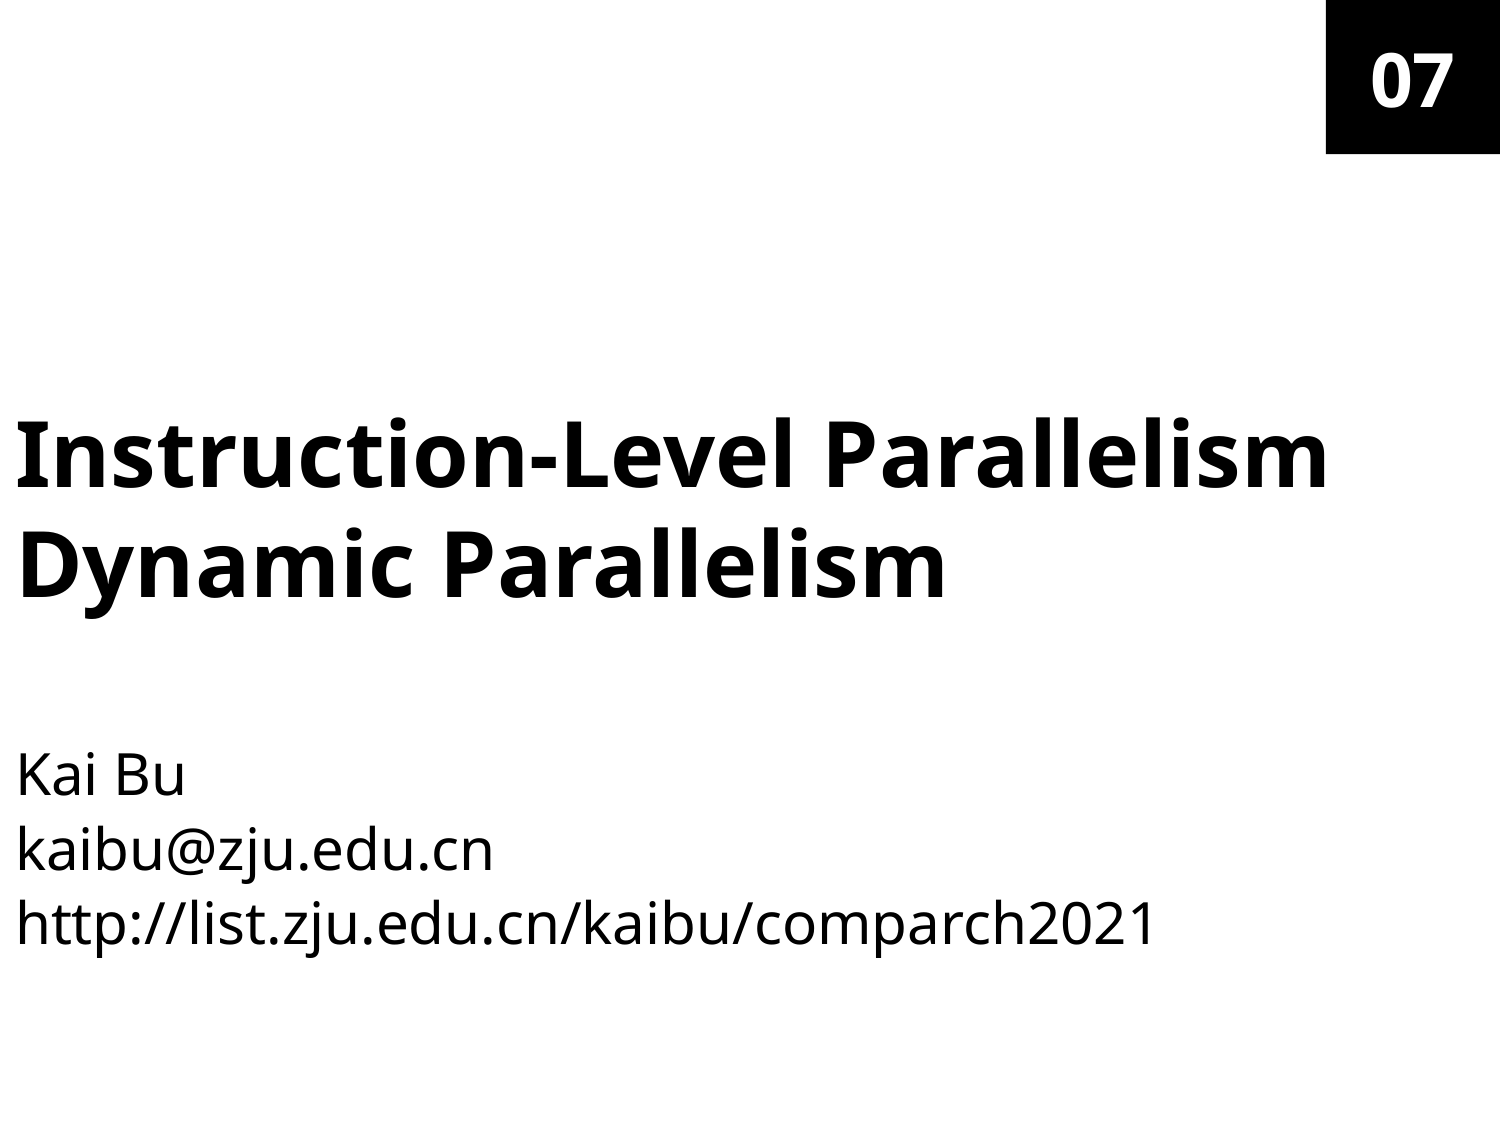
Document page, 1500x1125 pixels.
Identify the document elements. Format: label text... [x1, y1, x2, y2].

subtitle Kai Bu kaibu@zju.edu.cn http://list.zju.edu.cn/kaibu/comparch2021 [0, 737, 1500, 988]
text_box 07 [1324, 0, 1500, 156]
title Instruction-Level Parallelism Dynamic Parallelism [0, 349, 1500, 663]
